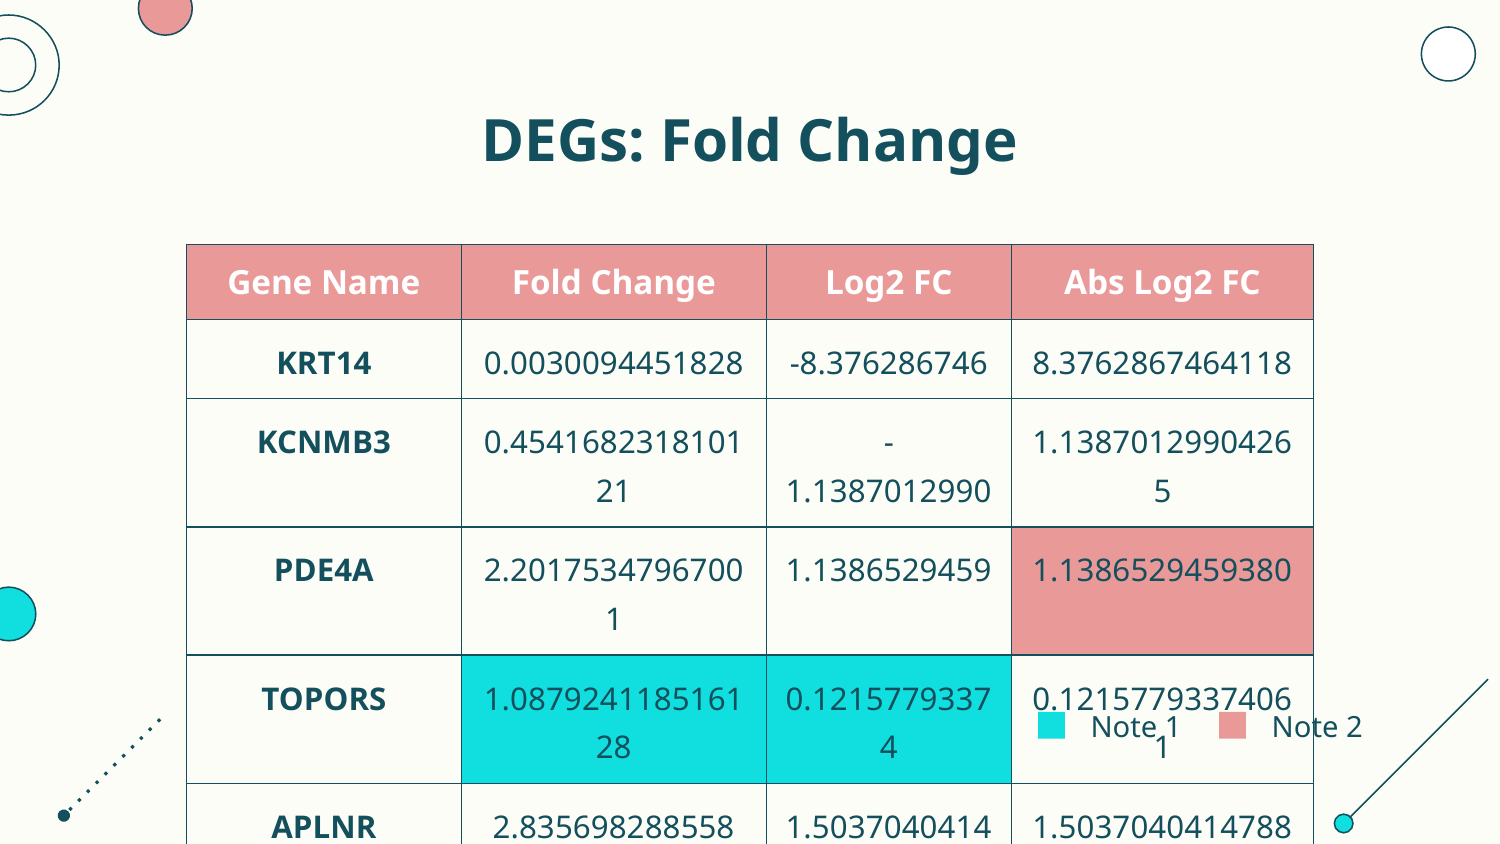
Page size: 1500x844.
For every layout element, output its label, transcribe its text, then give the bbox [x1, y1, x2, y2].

table_cell -8.376286746 [767, 320, 1011, 398]
table_header Abs Log2 FC [1012, 245, 1313, 319]
table_cell KCNMB3 [187, 399, 461, 526]
table_cell 8.3762867464118 [1012, 320, 1313, 398]
table_cell 1.087924118516128 [462, 656, 766, 783]
table_cell TOPORS [187, 656, 461, 783]
table_cell 0.454168231810121 [462, 399, 766, 526]
table_cell 2.20175347967001 [462, 528, 766, 654]
table_cell 1.13870129904265 [1012, 399, 1313, 526]
text_box Note 2 [1256, 704, 1383, 746]
table_cell 2.835698288558 [462, 784, 766, 844]
table_cell -1.1387012990 [767, 399, 1011, 526]
table_header Fold Change [462, 245, 766, 319]
table_cell PDE4A [187, 528, 461, 654]
title DEGs: Fold Change [116, 88, 1383, 187]
table_cell APLNR [187, 784, 461, 844]
table_cell 0.12157793374 [767, 656, 1011, 783]
table_cell 0.0030094451828 [462, 320, 766, 398]
table_cell 1.1386529459 [767, 528, 1011, 654]
table_cell 1.5037040414 [767, 784, 1011, 844]
table_cell 1.5037040414788 [1012, 784, 1313, 844]
table_cell 0.12157793374061 [1012, 656, 1313, 783]
text_box [1038, 711, 1065, 739]
table_header Log2 FC [767, 245, 1011, 319]
table_cell 1.1386529459380 [1012, 528, 1313, 654]
table_header Gene Name [187, 245, 461, 319]
text_box Note 1 [1075, 704, 1203, 746]
table_cell KRT14 [187, 320, 461, 398]
